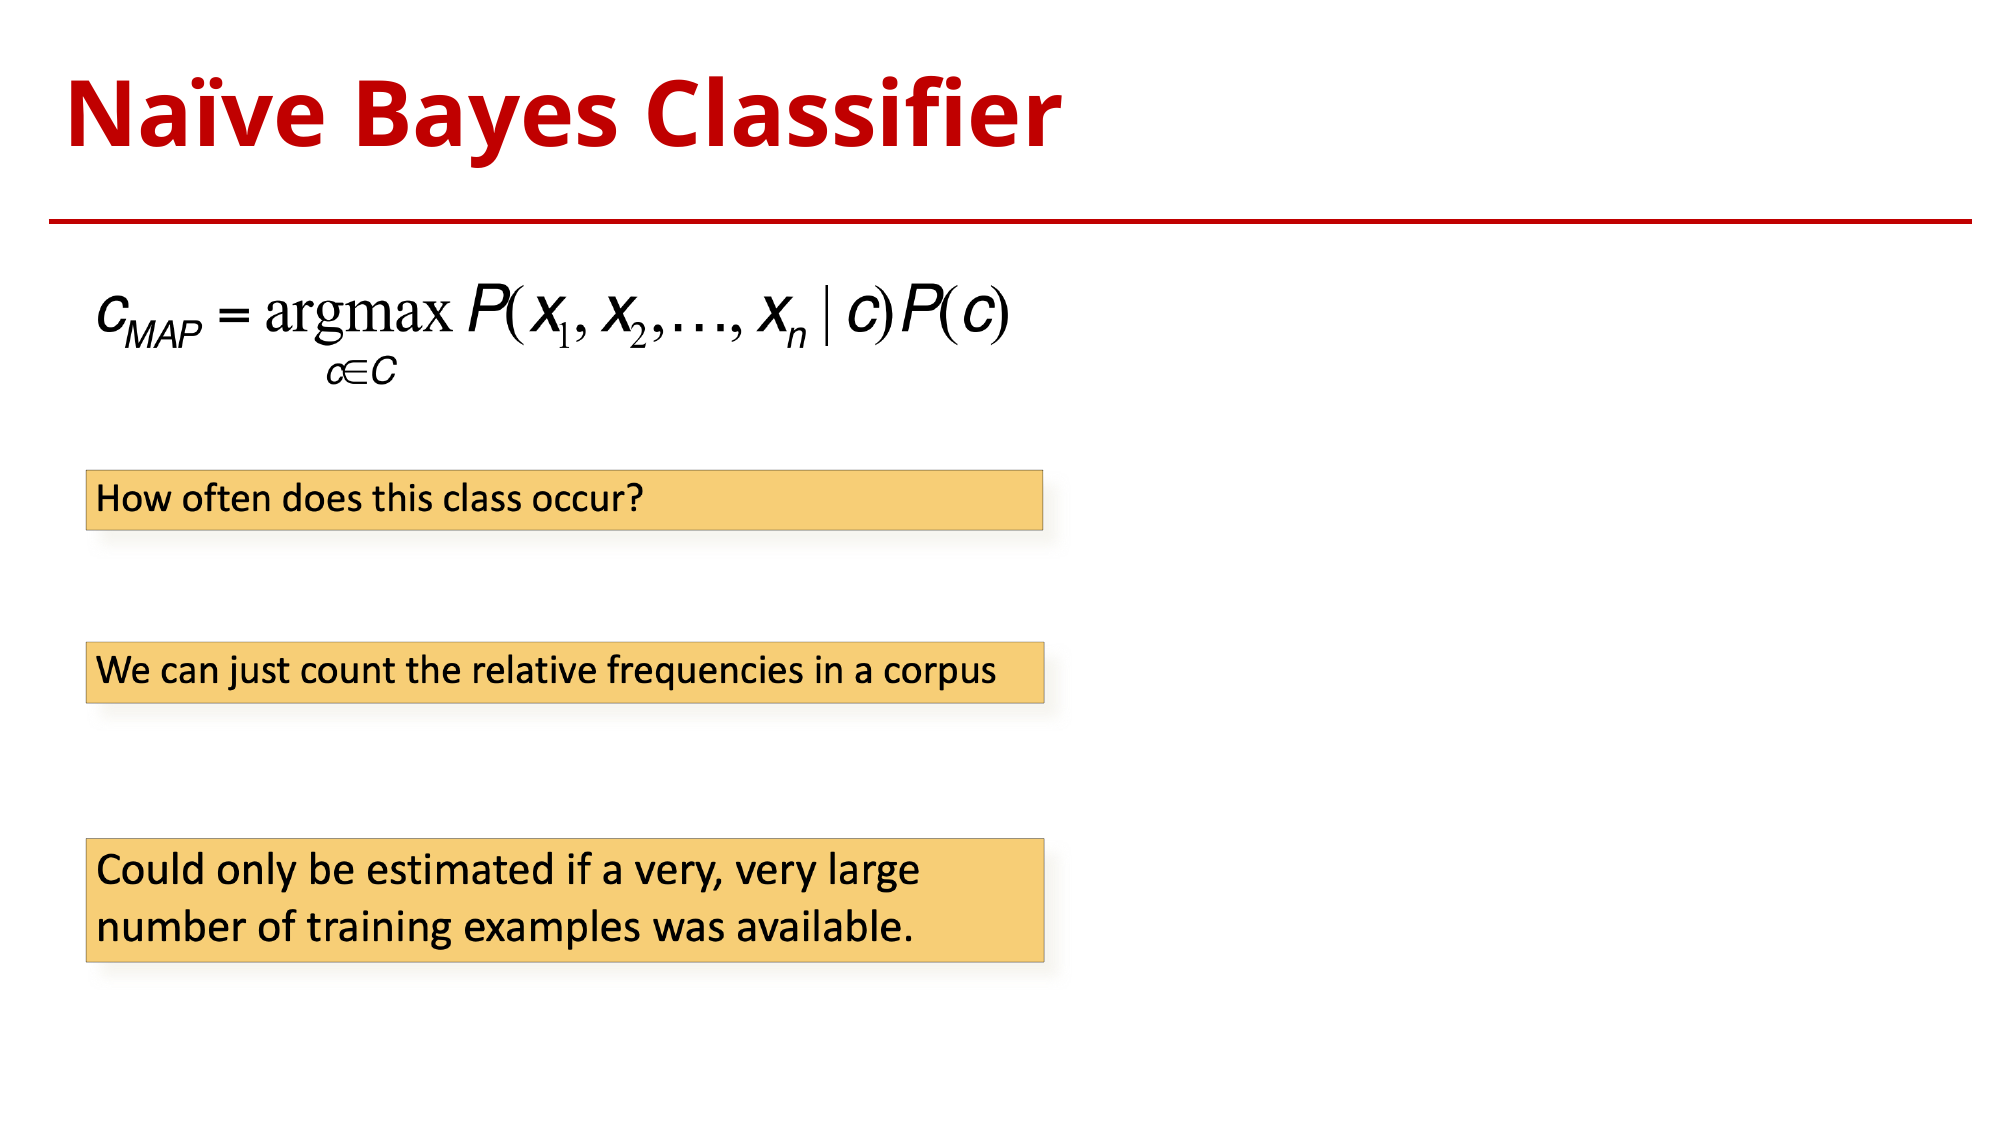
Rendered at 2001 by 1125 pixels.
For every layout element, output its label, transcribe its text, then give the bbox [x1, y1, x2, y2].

picture [84, 274, 1013, 396]
title Naïve Bayes Classifier [48, 41, 1972, 192]
picture [84, 468, 1073, 991]
